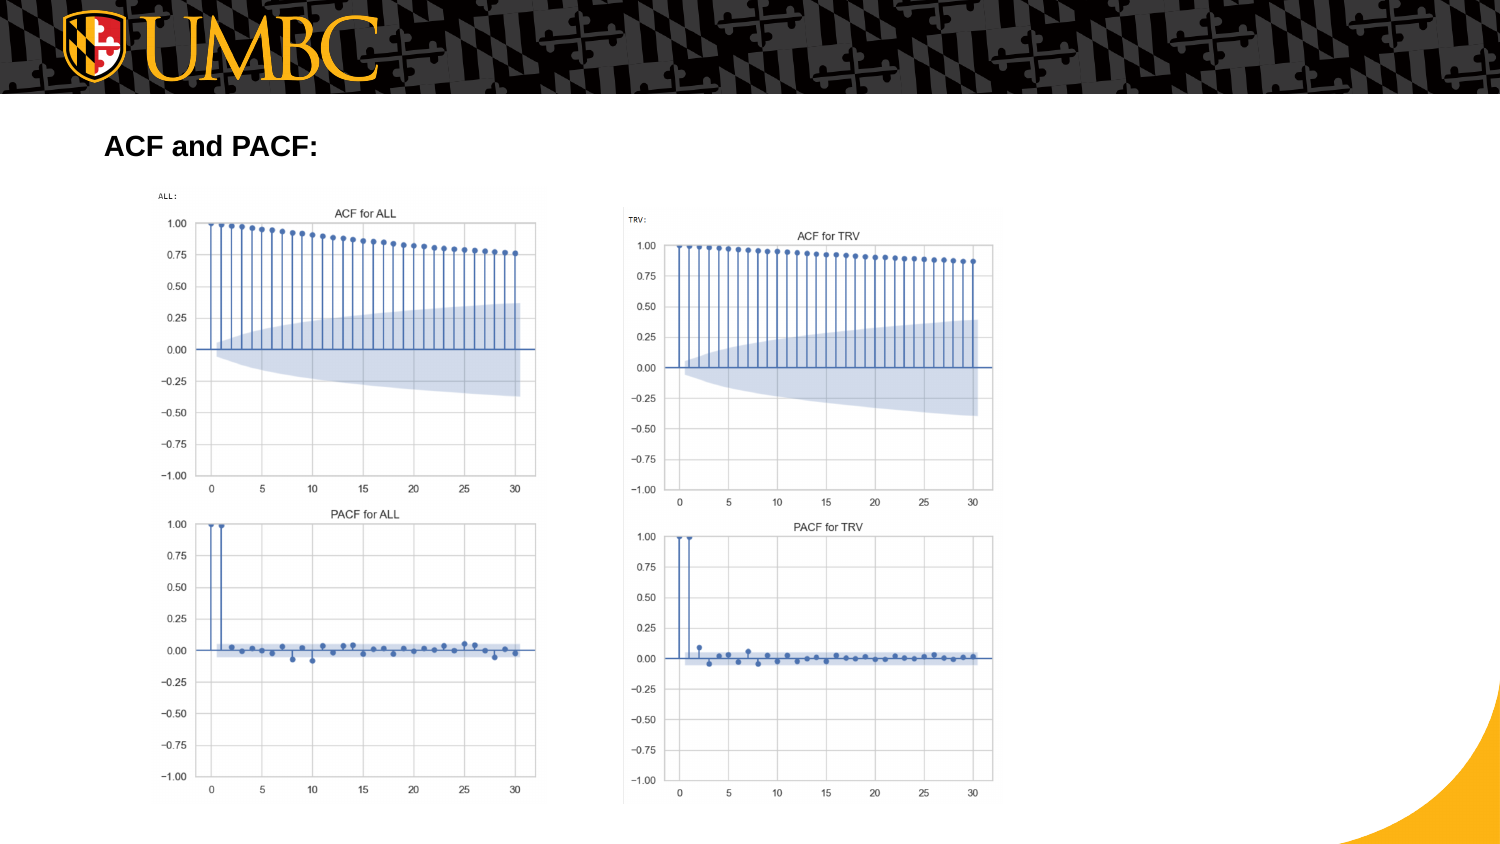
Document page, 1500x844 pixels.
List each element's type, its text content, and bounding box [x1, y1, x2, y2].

picture [0, 0, 1500, 94]
picture [151, 185, 547, 804]
text_box ACF and PACF: [89, 120, 739, 171]
picture [1338, 679, 1500, 844]
picture [623, 207, 1003, 804]
